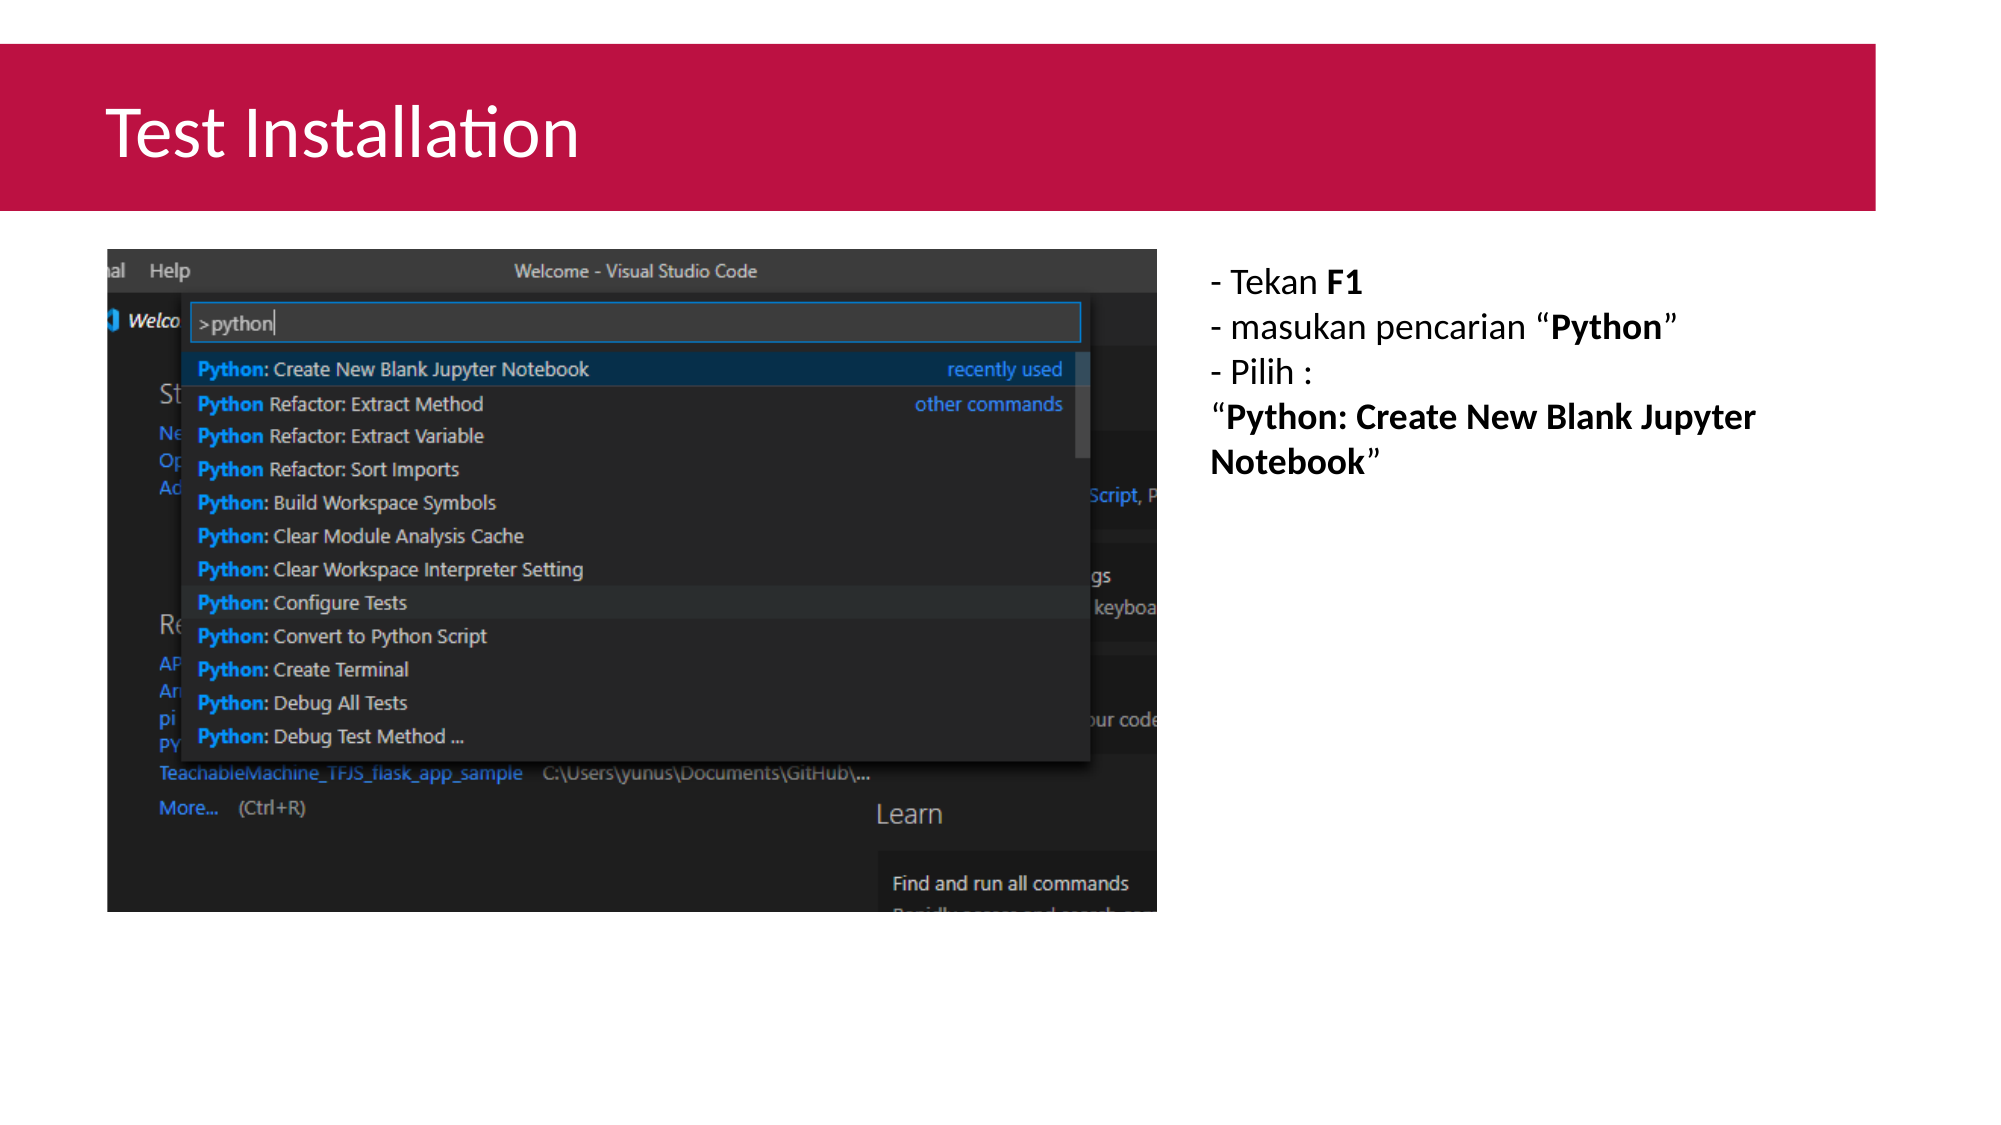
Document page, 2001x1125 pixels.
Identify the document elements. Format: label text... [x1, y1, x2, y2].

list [107, 249, 1157, 912]
text_box [0, 43, 1877, 212]
text_box - Tekan F1 - masukan pencarian “Python” - Pilih : “Python: Create New Blank Jupyter Notebook” [1195, 249, 1882, 490]
text_box Test Installation [90, 74, 596, 180]
